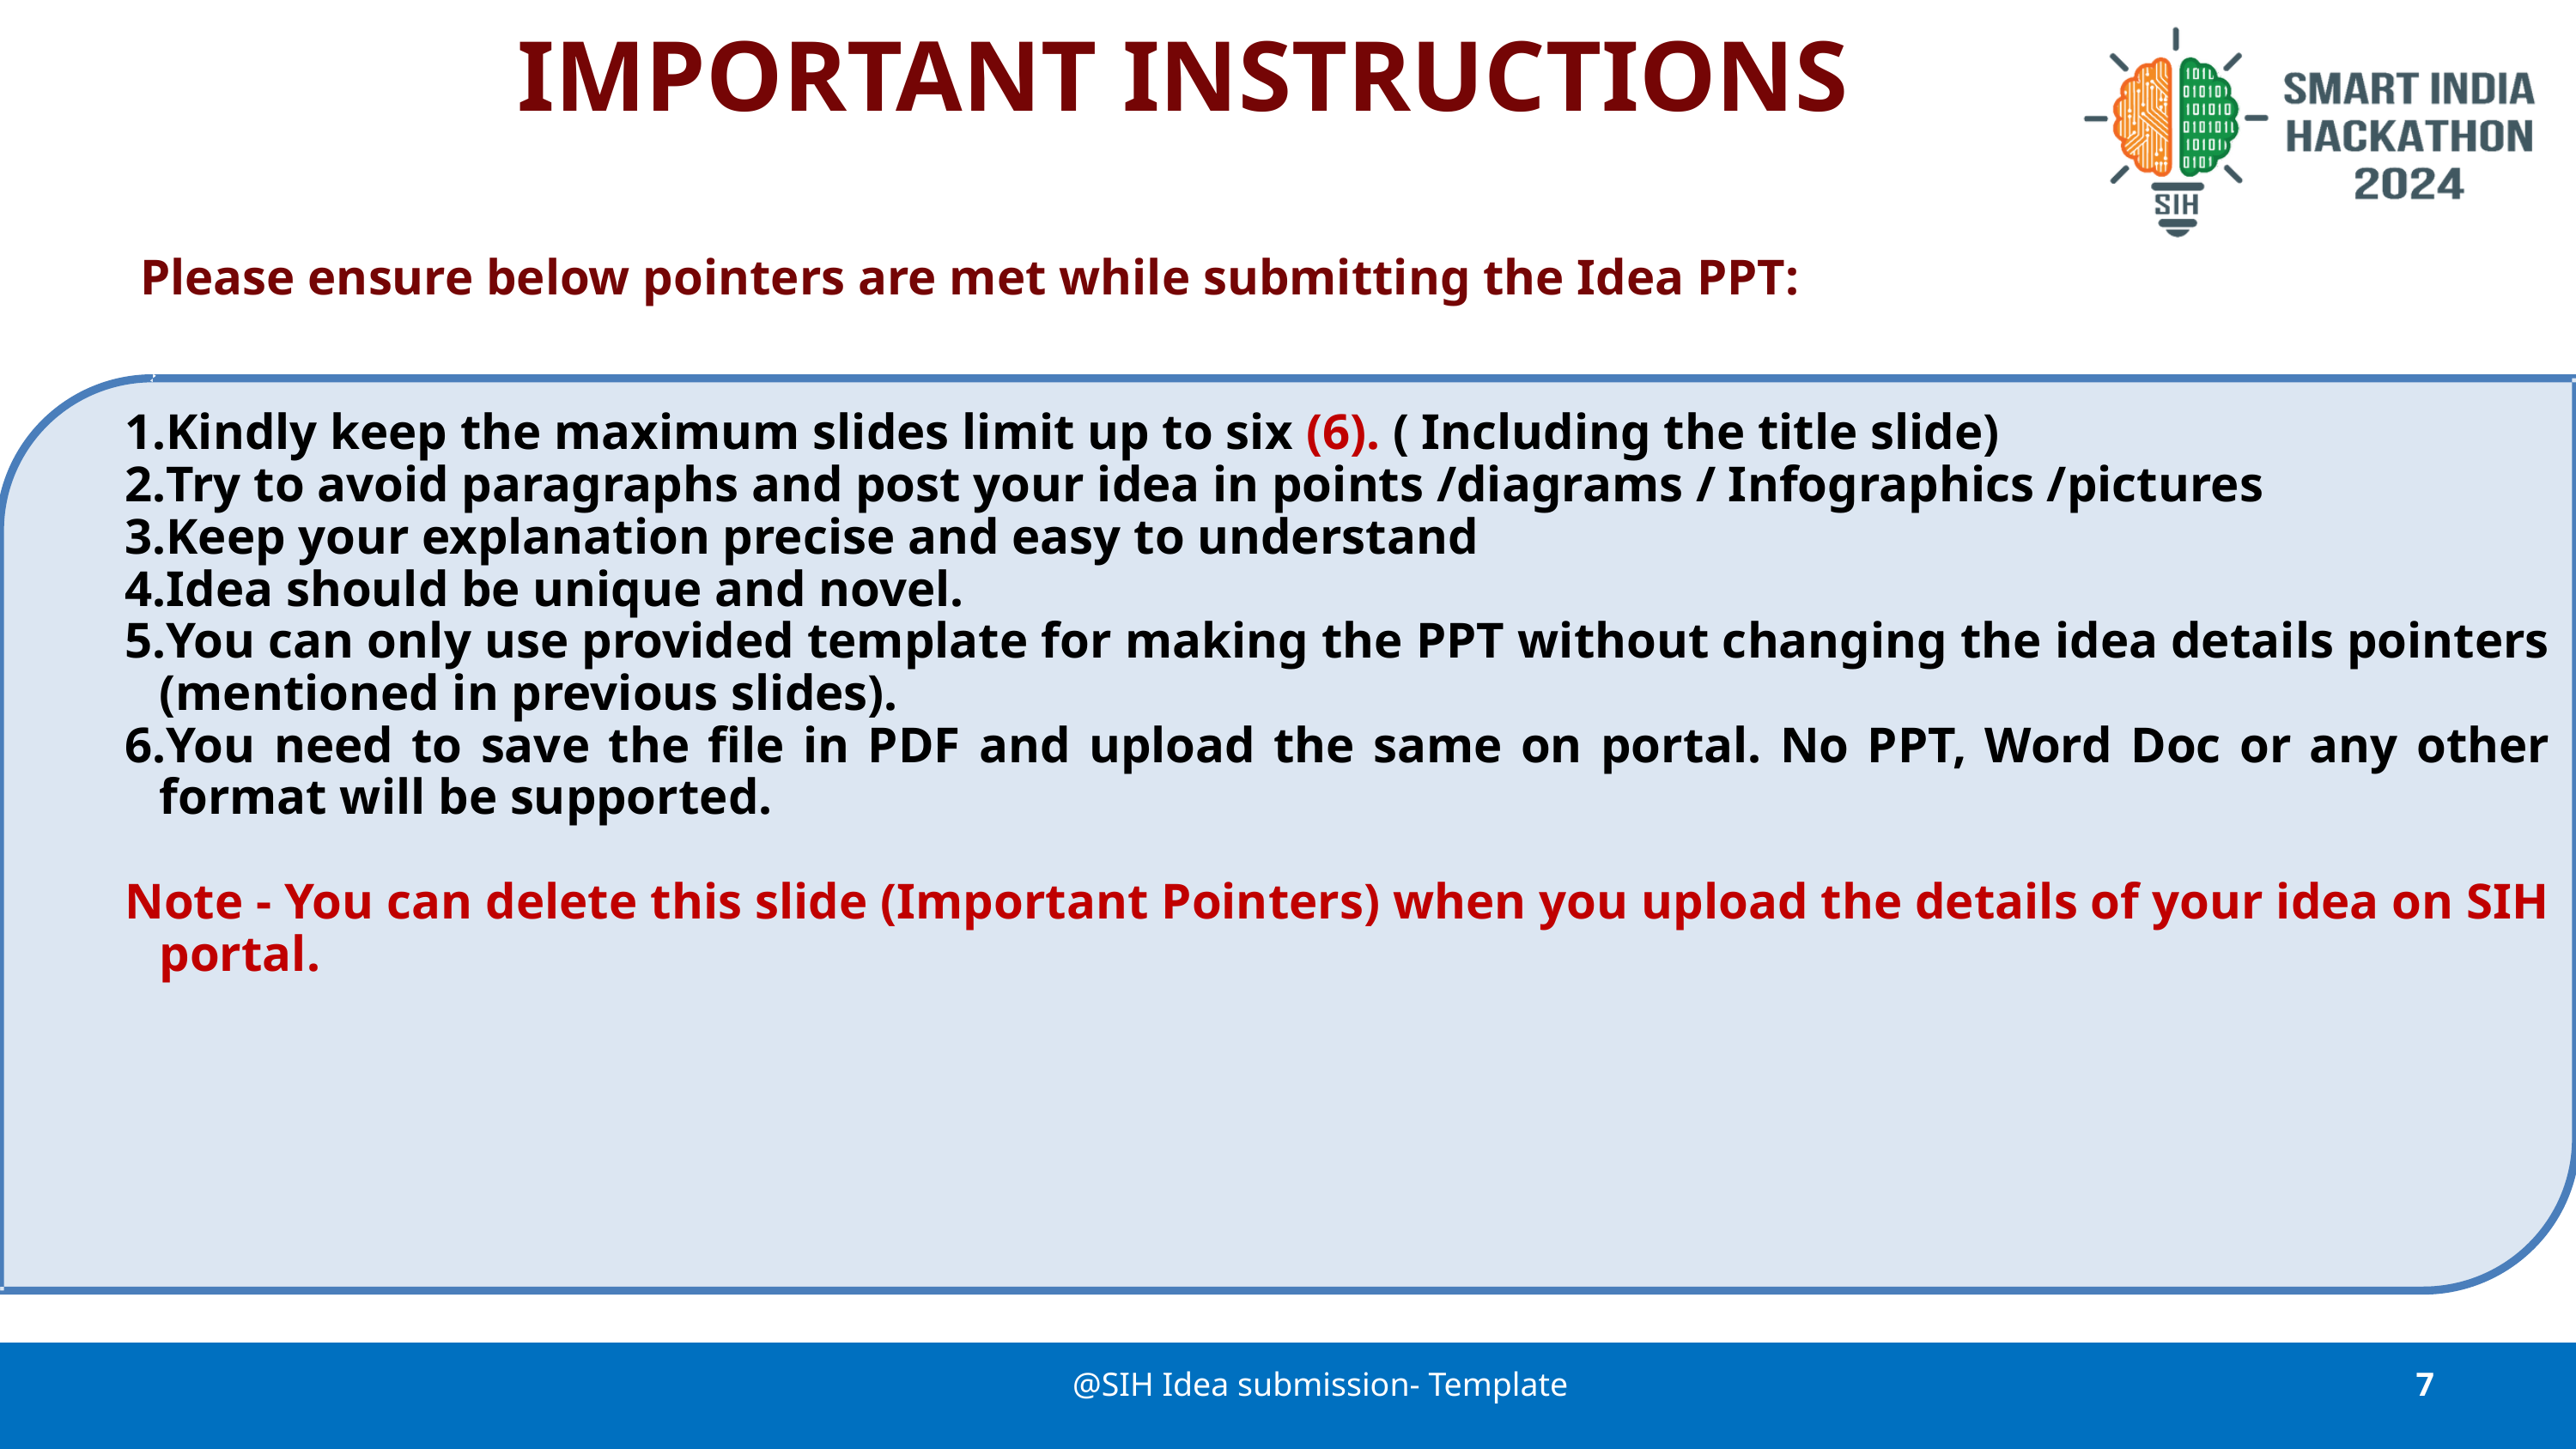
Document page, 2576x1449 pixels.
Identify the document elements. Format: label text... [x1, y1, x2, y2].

text_box [2071, 16, 2547, 260]
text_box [0, 1342, 2576, 1449]
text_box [0, 373, 2576, 1295]
text_box IMPORTANT INSTRUCTIONS [307, 14, 2059, 130]
text_box Please ensure below pointers are met while submitting the Idea PPT: [140, 252, 2134, 305]
